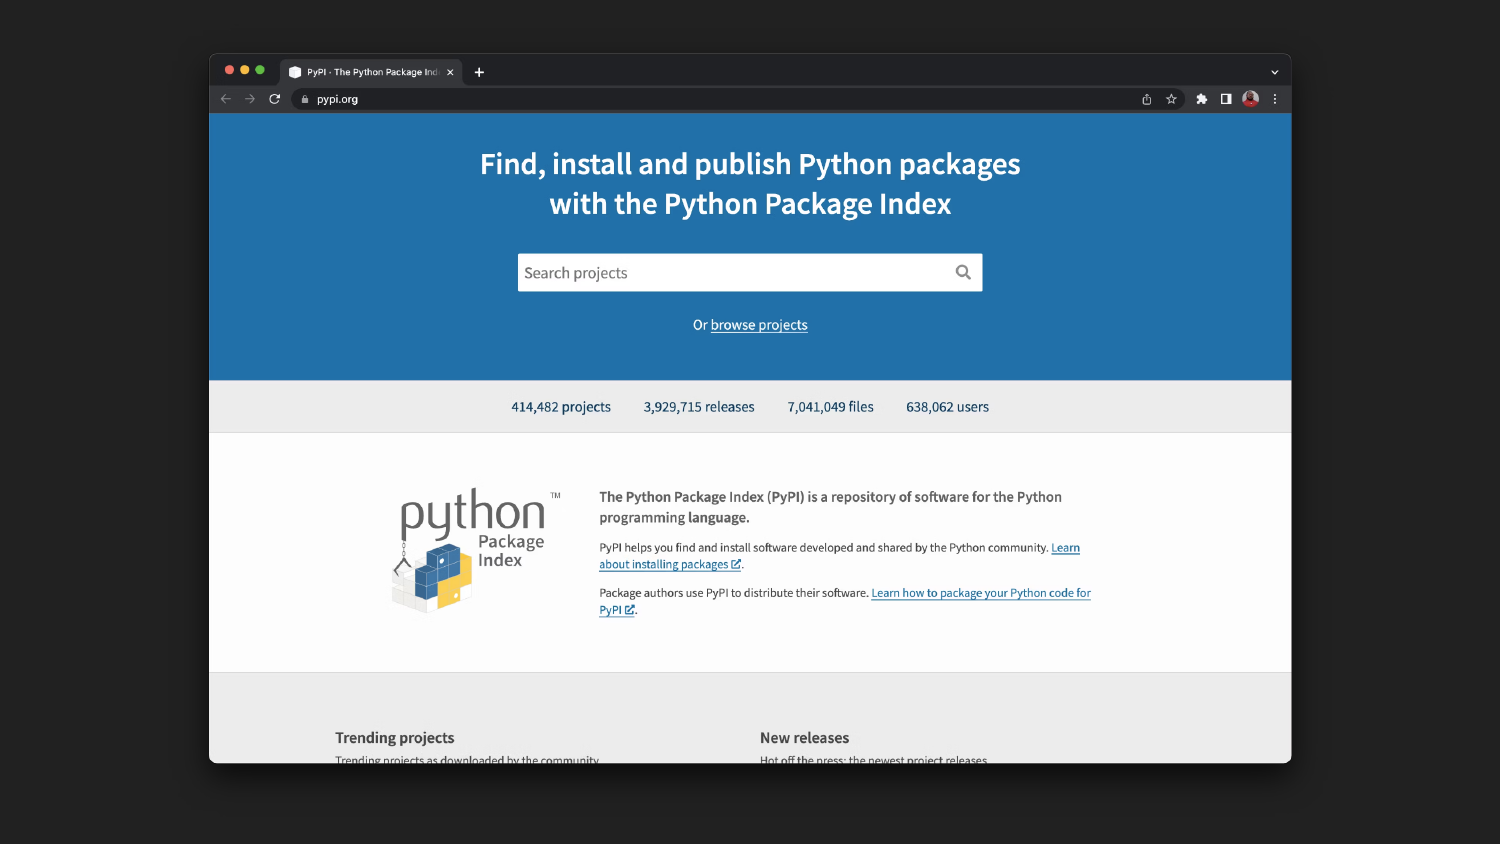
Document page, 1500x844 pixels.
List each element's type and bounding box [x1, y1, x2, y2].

picture [165, 24, 1335, 819]
